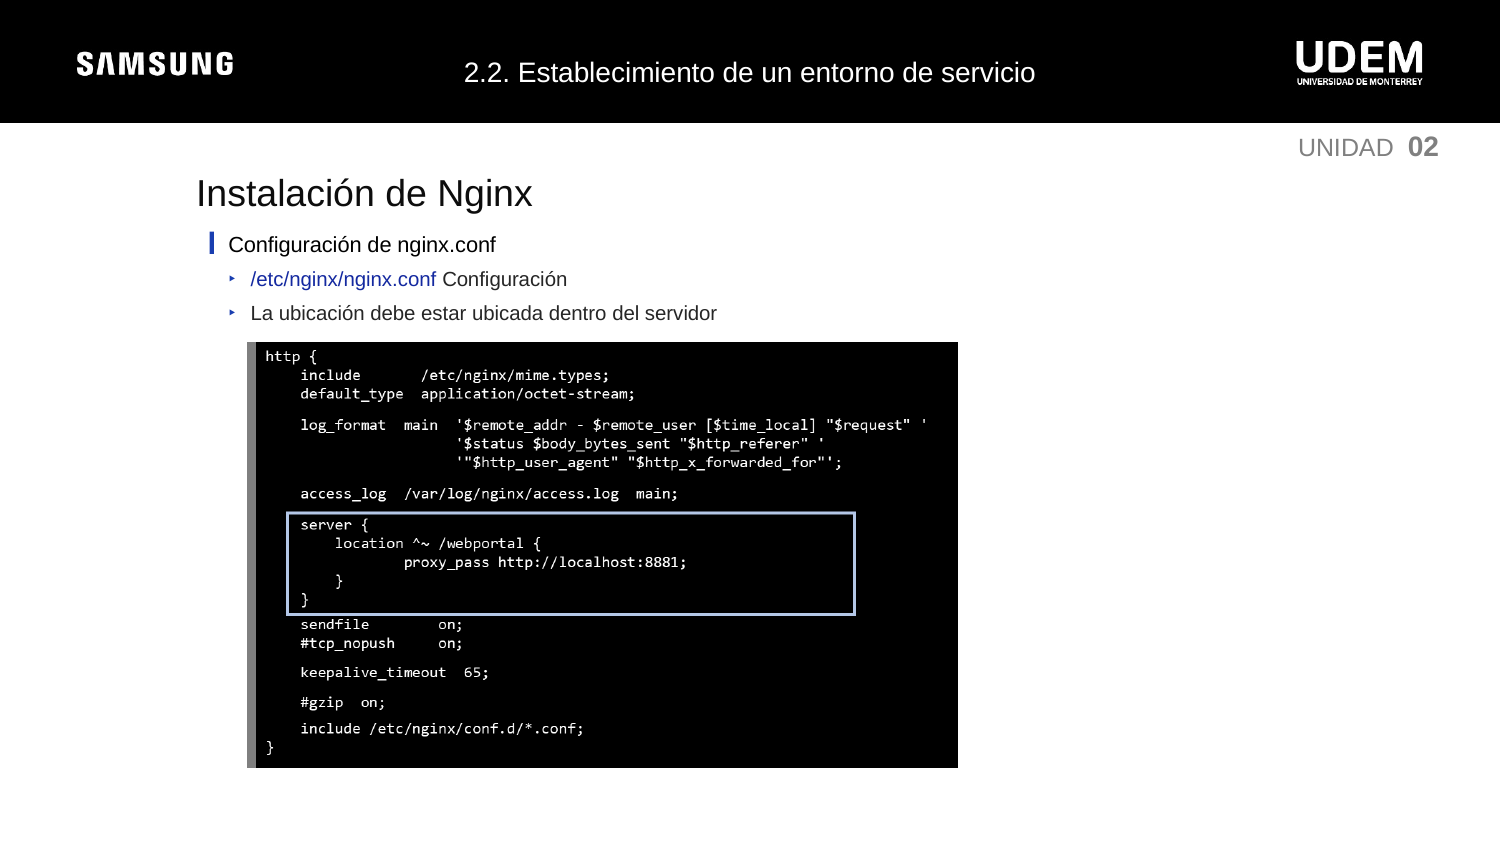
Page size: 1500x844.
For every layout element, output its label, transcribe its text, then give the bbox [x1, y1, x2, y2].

text_box UNIDAD 02 [1289, 127, 1439, 162]
text_box /etc/nginx/nginx.conf Configuración La ubicación debe estar ubicada dentro del servidor [227, 257, 1305, 335]
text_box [209, 230, 1291, 257]
picture [0, 0, 1500, 844]
text_box Instalación de Nginx [195, 168, 1305, 215]
text_box 2.2. Establecimiento de un entorno de servicio [279, 54, 1221, 88]
